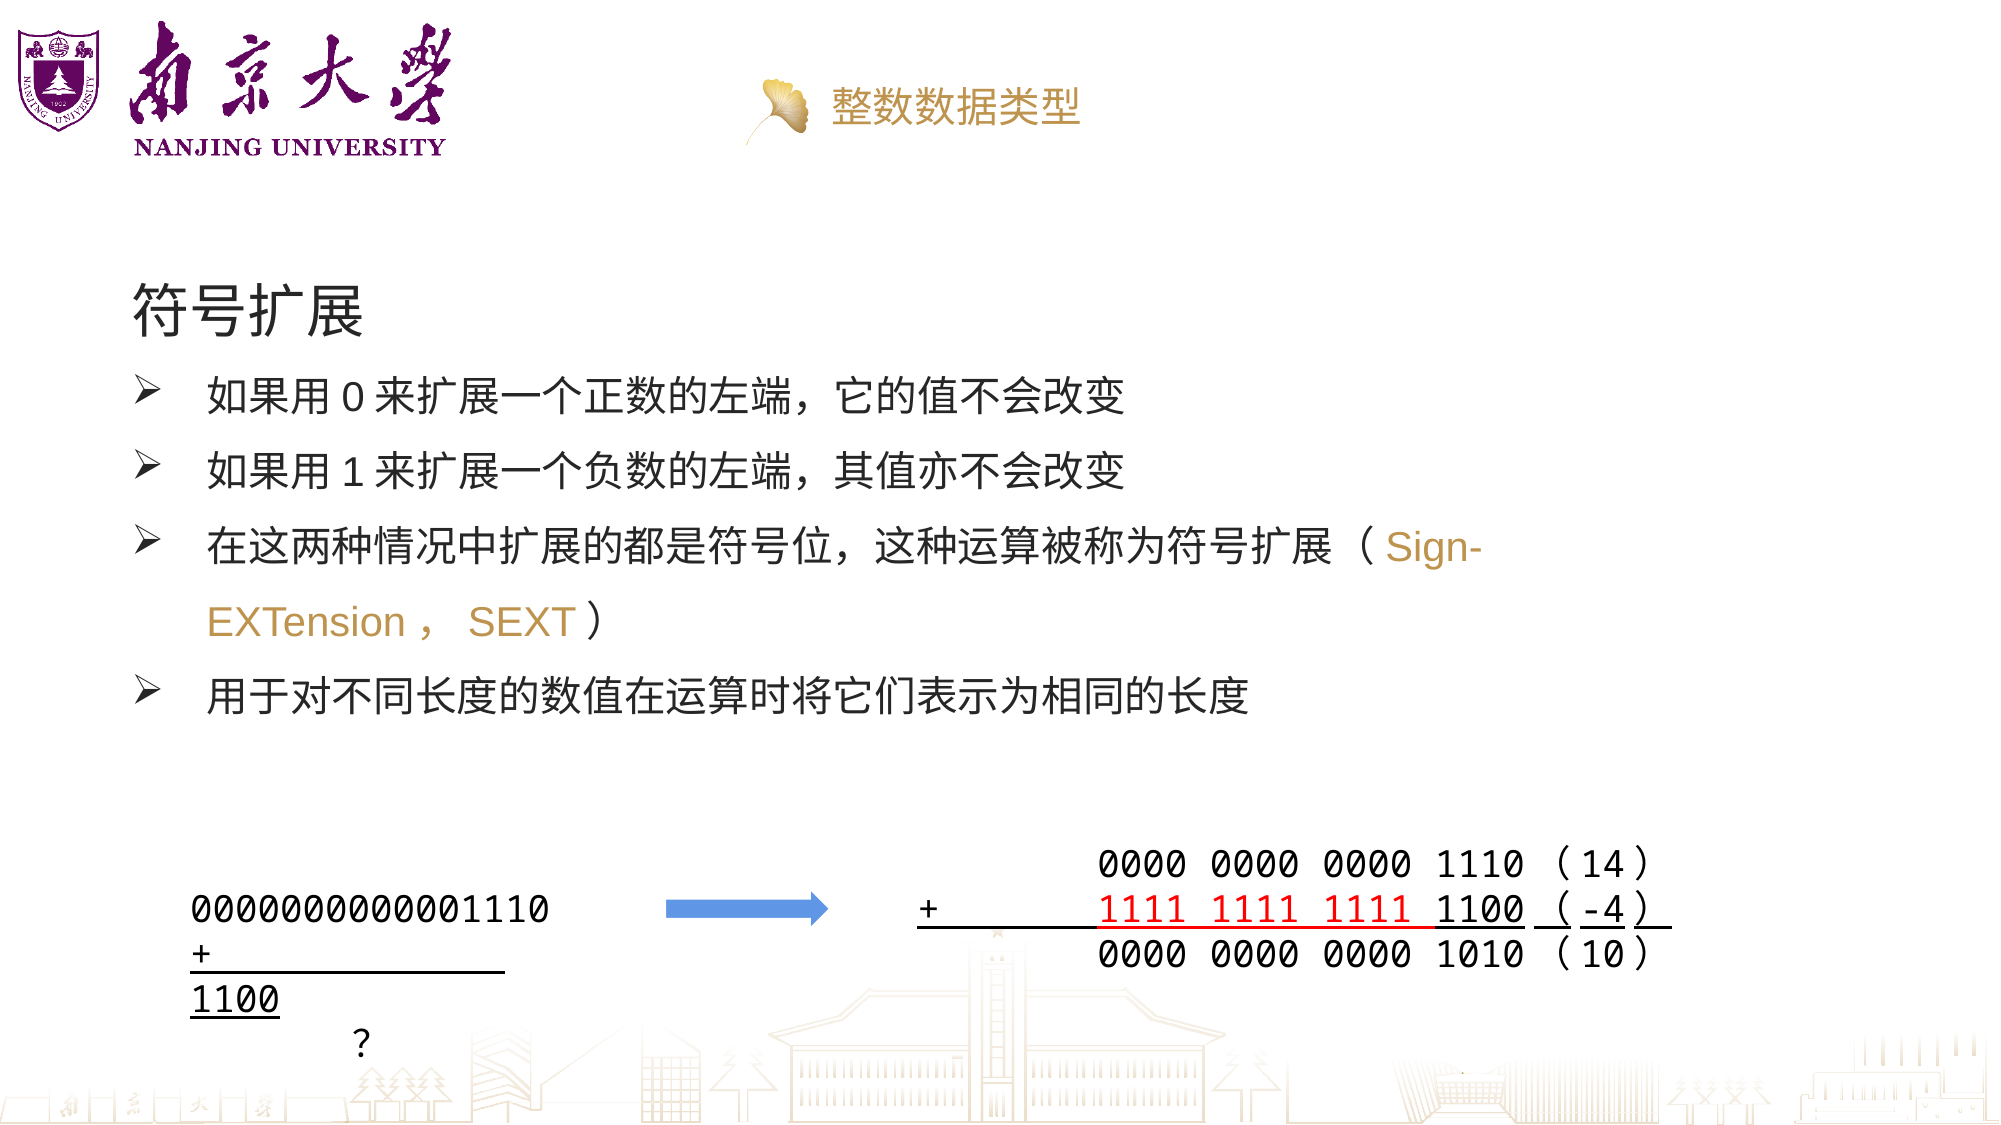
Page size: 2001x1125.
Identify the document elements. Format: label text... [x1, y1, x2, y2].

text_box 符号扩展 如果用0来扩展一个正数的左端，它的值不会改变 如果用1来扩展一个负数的左端，其值亦不会改变 在这两种情况中扩展的都是符号位，这种运算被称为符号扩展（Sign-EXTension，SEXT） 用于对不同长度的数值在运算时将它们表示为相同的长度 [116, 249, 1904, 727]
picture [731, 64, 830, 169]
picture [18, 21, 451, 160]
text_box 0000 0000 0000 1110（14） + 1111 1111 1111 1100（-4） 0000 0000 0000 1010（10） [902, 833, 1904, 983]
text_box 整数数据类型 [816, 73, 1226, 139]
text_box 0000000000001110 + 1100 ？ [175, 833, 632, 1073]
text_box [662, 883, 834, 934]
